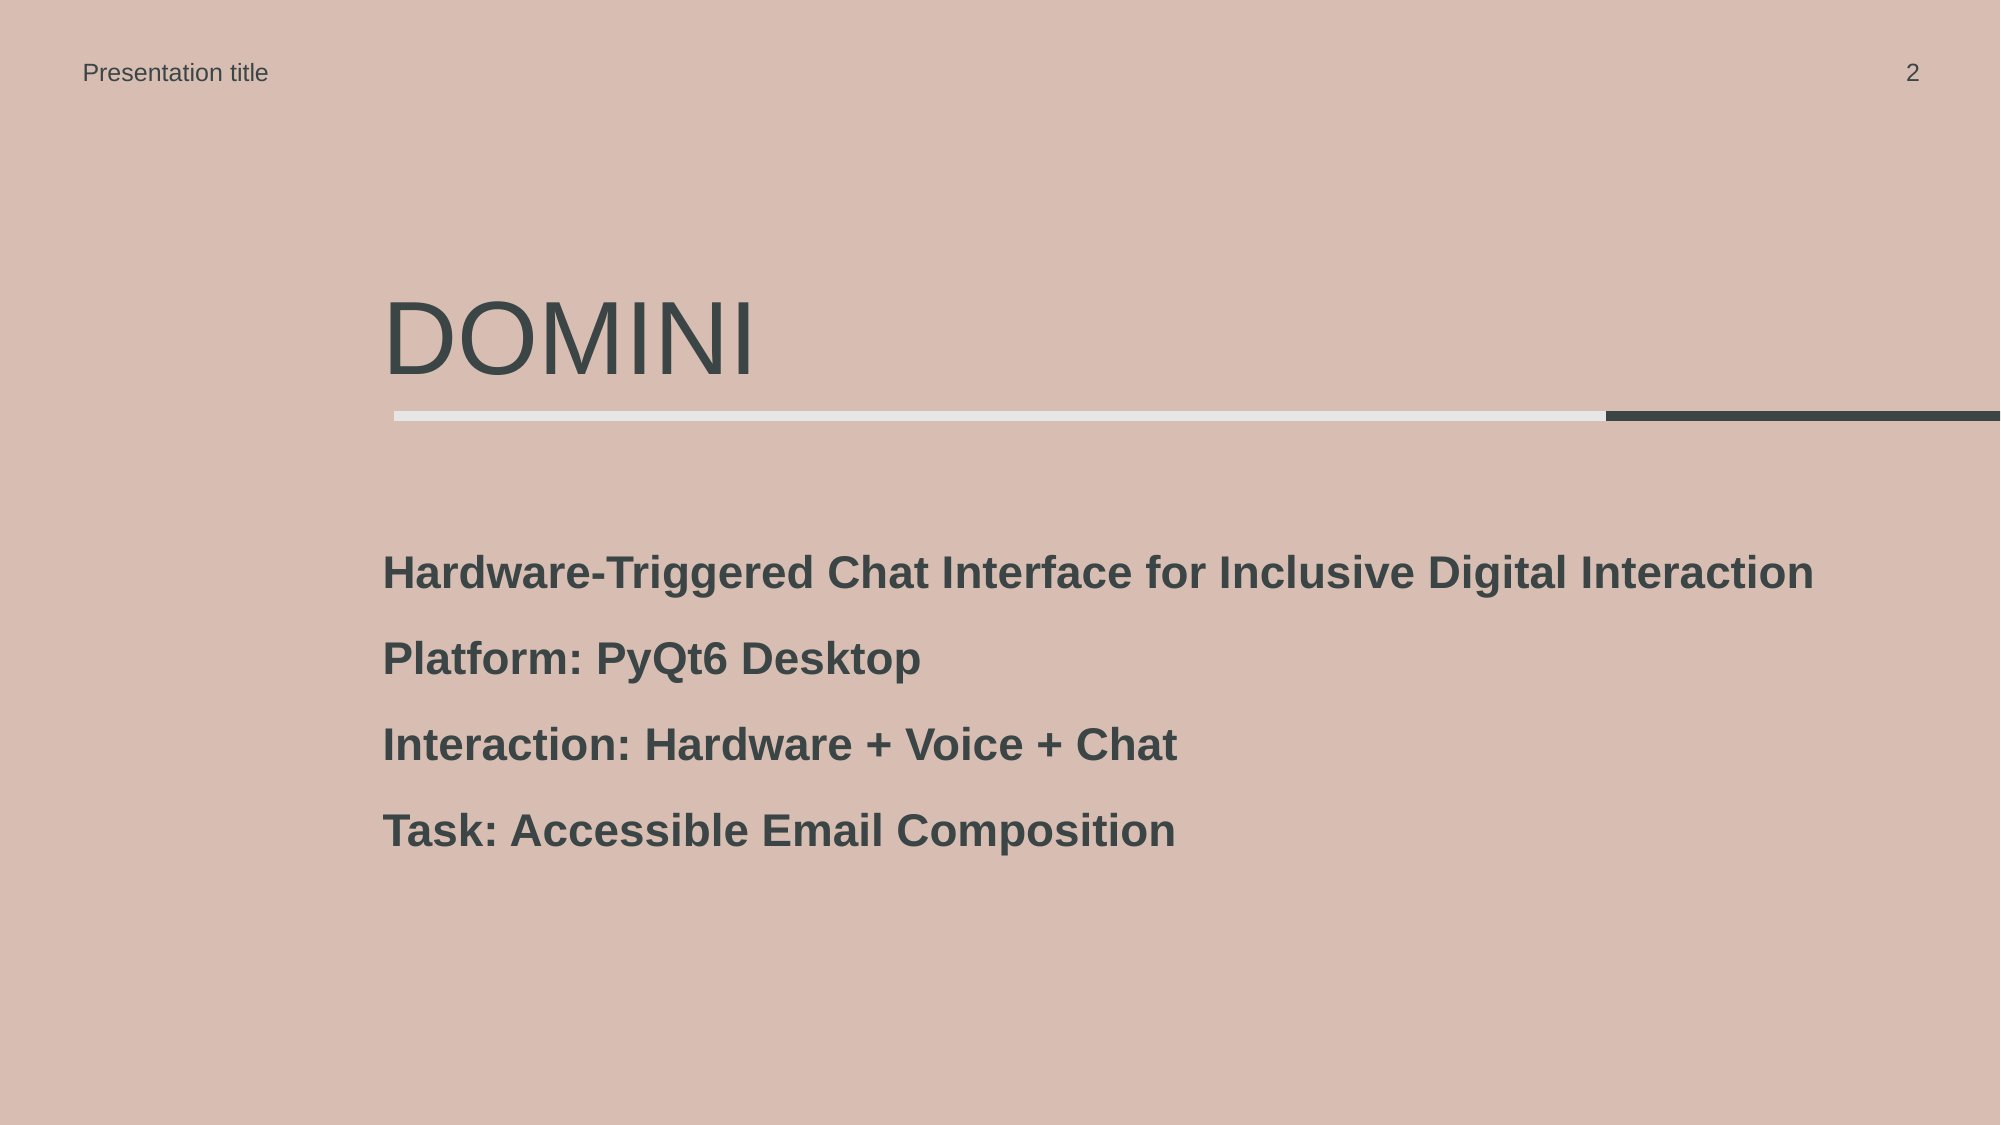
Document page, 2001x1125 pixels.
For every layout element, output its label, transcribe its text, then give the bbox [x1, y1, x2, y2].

slide_number 2 [1660, 49, 1935, 95]
footer Presentation title [67, 49, 368, 95]
list Hardware-Triggered Chat Interface for Inclusive Digital Interaction Platform: PyQt6 Desktop Interaction: Hardware + Voice + Chat Task: Accessible Email Composition [367, 534, 2000, 1076]
title DOMINI [367, 286, 1598, 403]
